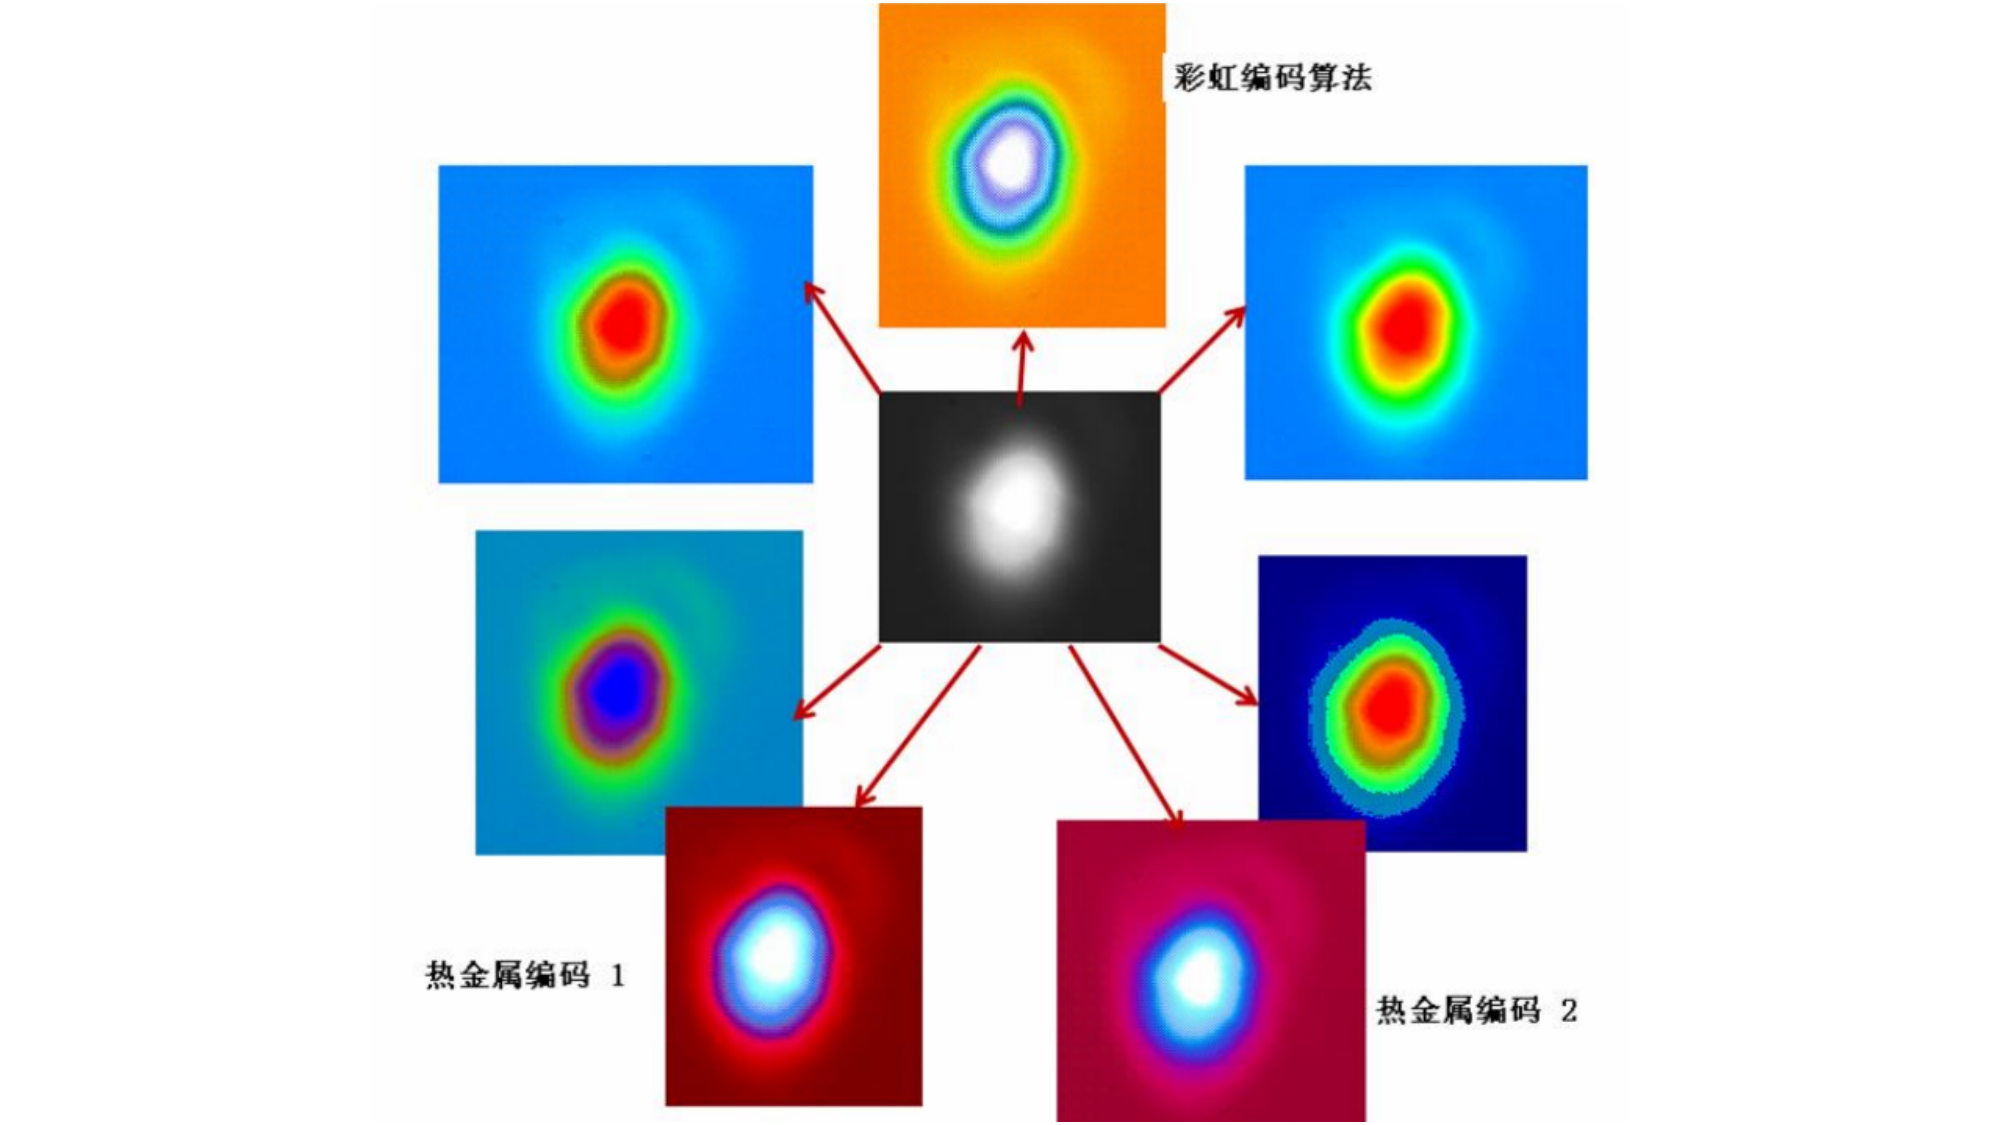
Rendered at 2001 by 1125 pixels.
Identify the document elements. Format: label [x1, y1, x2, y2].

picture [371, 2, 1629, 1123]
